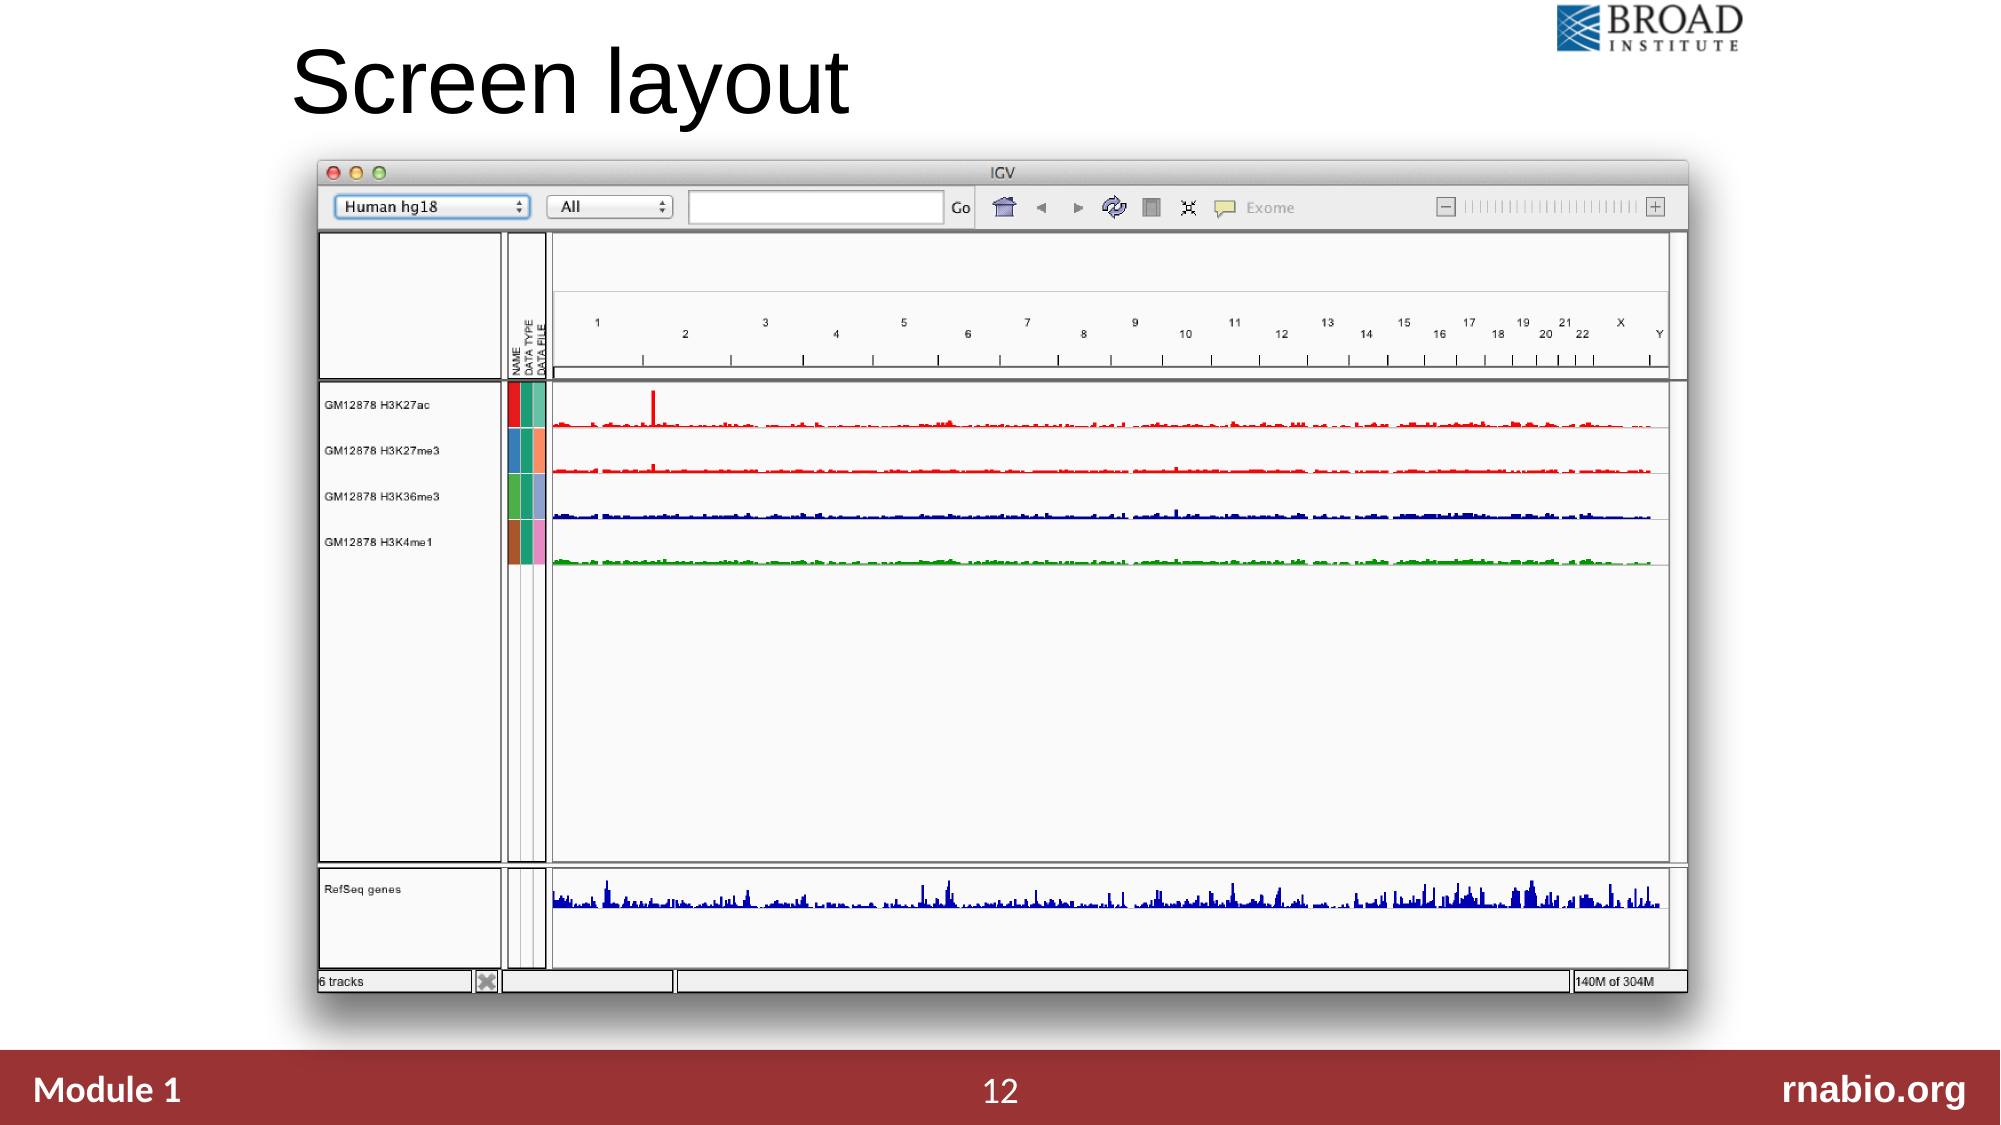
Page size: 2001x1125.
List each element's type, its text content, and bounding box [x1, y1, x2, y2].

picture [1555, 0, 1747, 57]
picture [252, 120, 1753, 1083]
title Screen layout [275, 7, 1725, 120]
